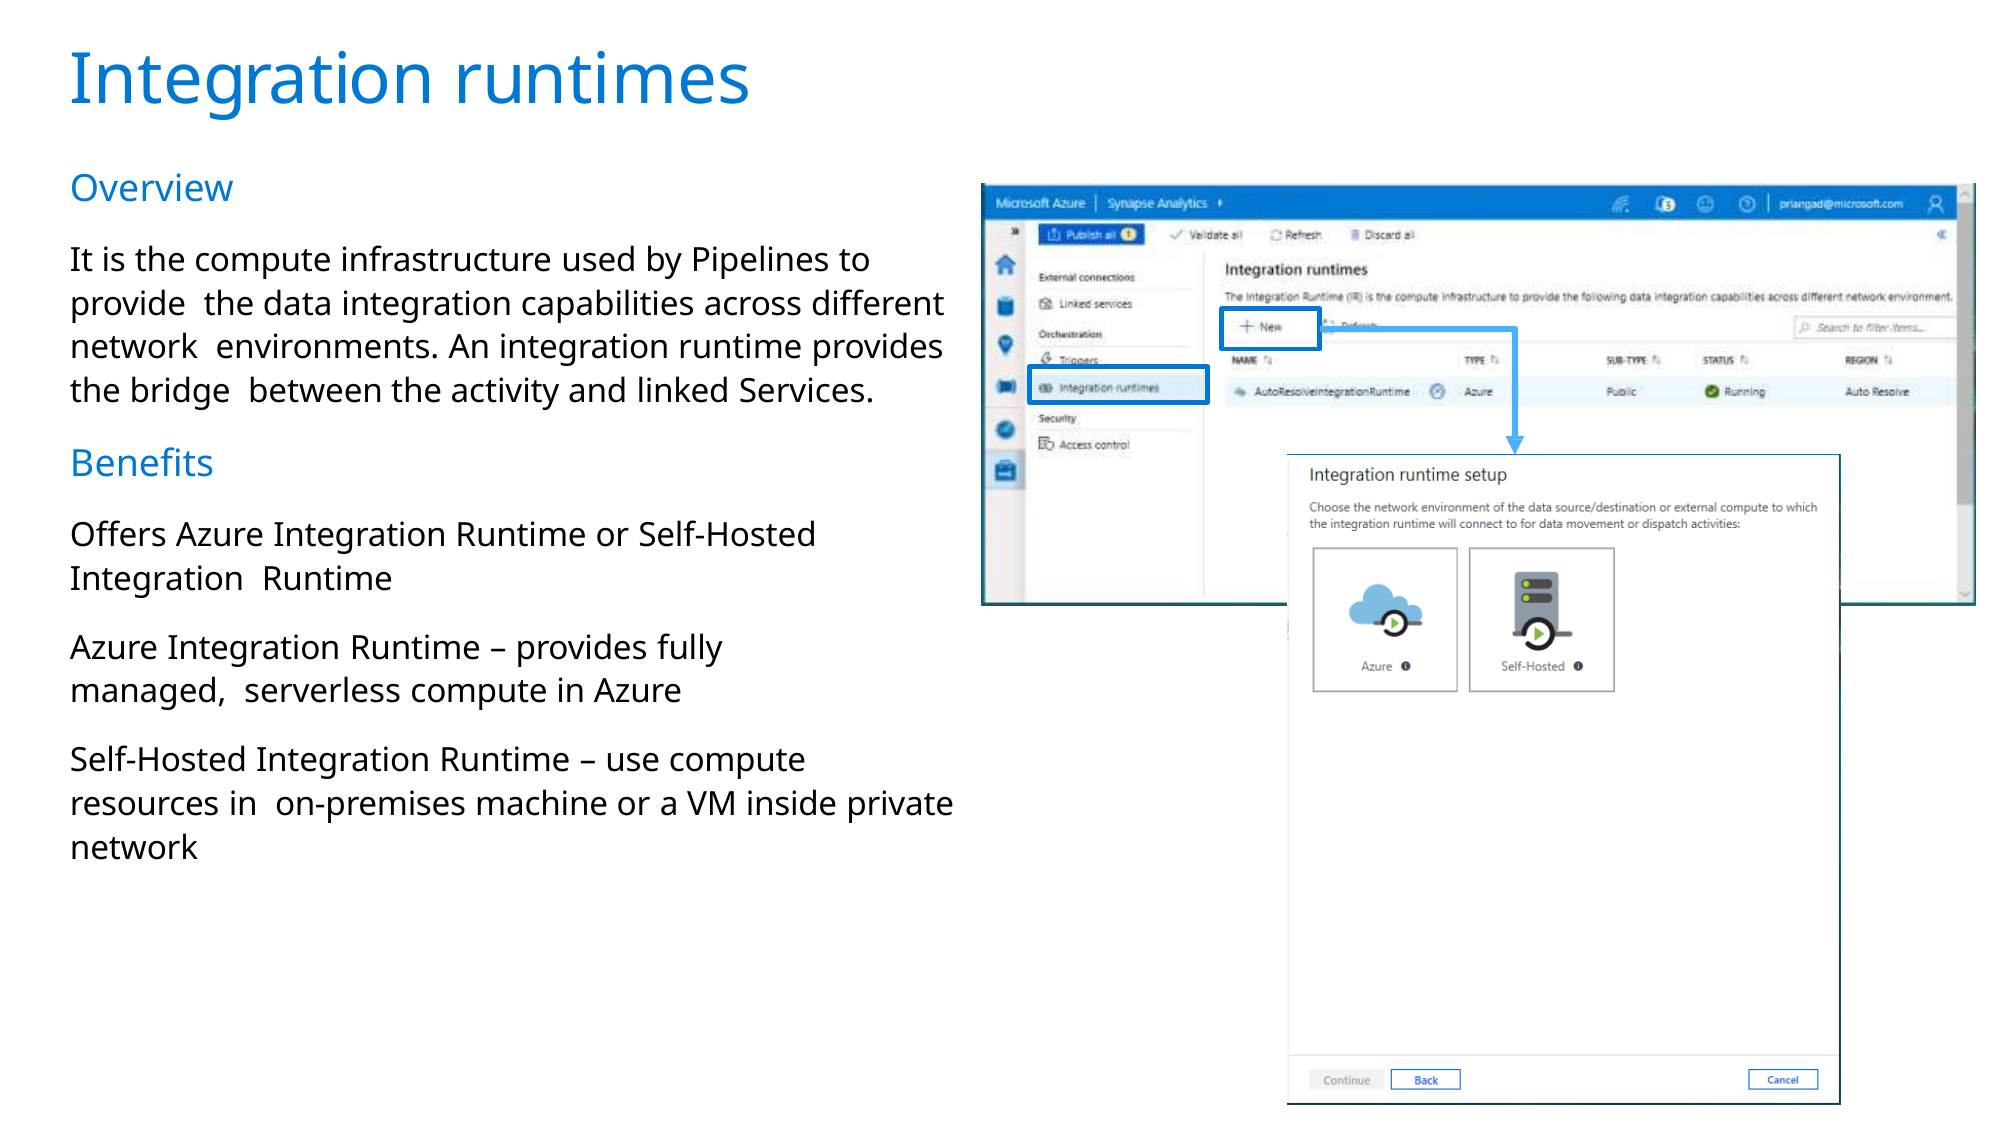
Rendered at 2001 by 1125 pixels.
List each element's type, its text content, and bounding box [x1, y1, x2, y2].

title Integration runtimes [67, 0, 985, 170]
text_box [981, 183, 1976, 1105]
text_box Overview It is the compute infrastructure used by Pipelines to provide the data integration capabilities across different network environments. An integration runtime provides the bridge between the activity and linked Services. Benefits Offers Azure Integration Runtime or Self-Hosted Integration Runtime Azure Integration Runtime – provides fully managed, serverless compute in Azure Self-Hosted Integration Runtime – use compute resources in on-premises machine or a VM inside private network [67, 161, 956, 867]
